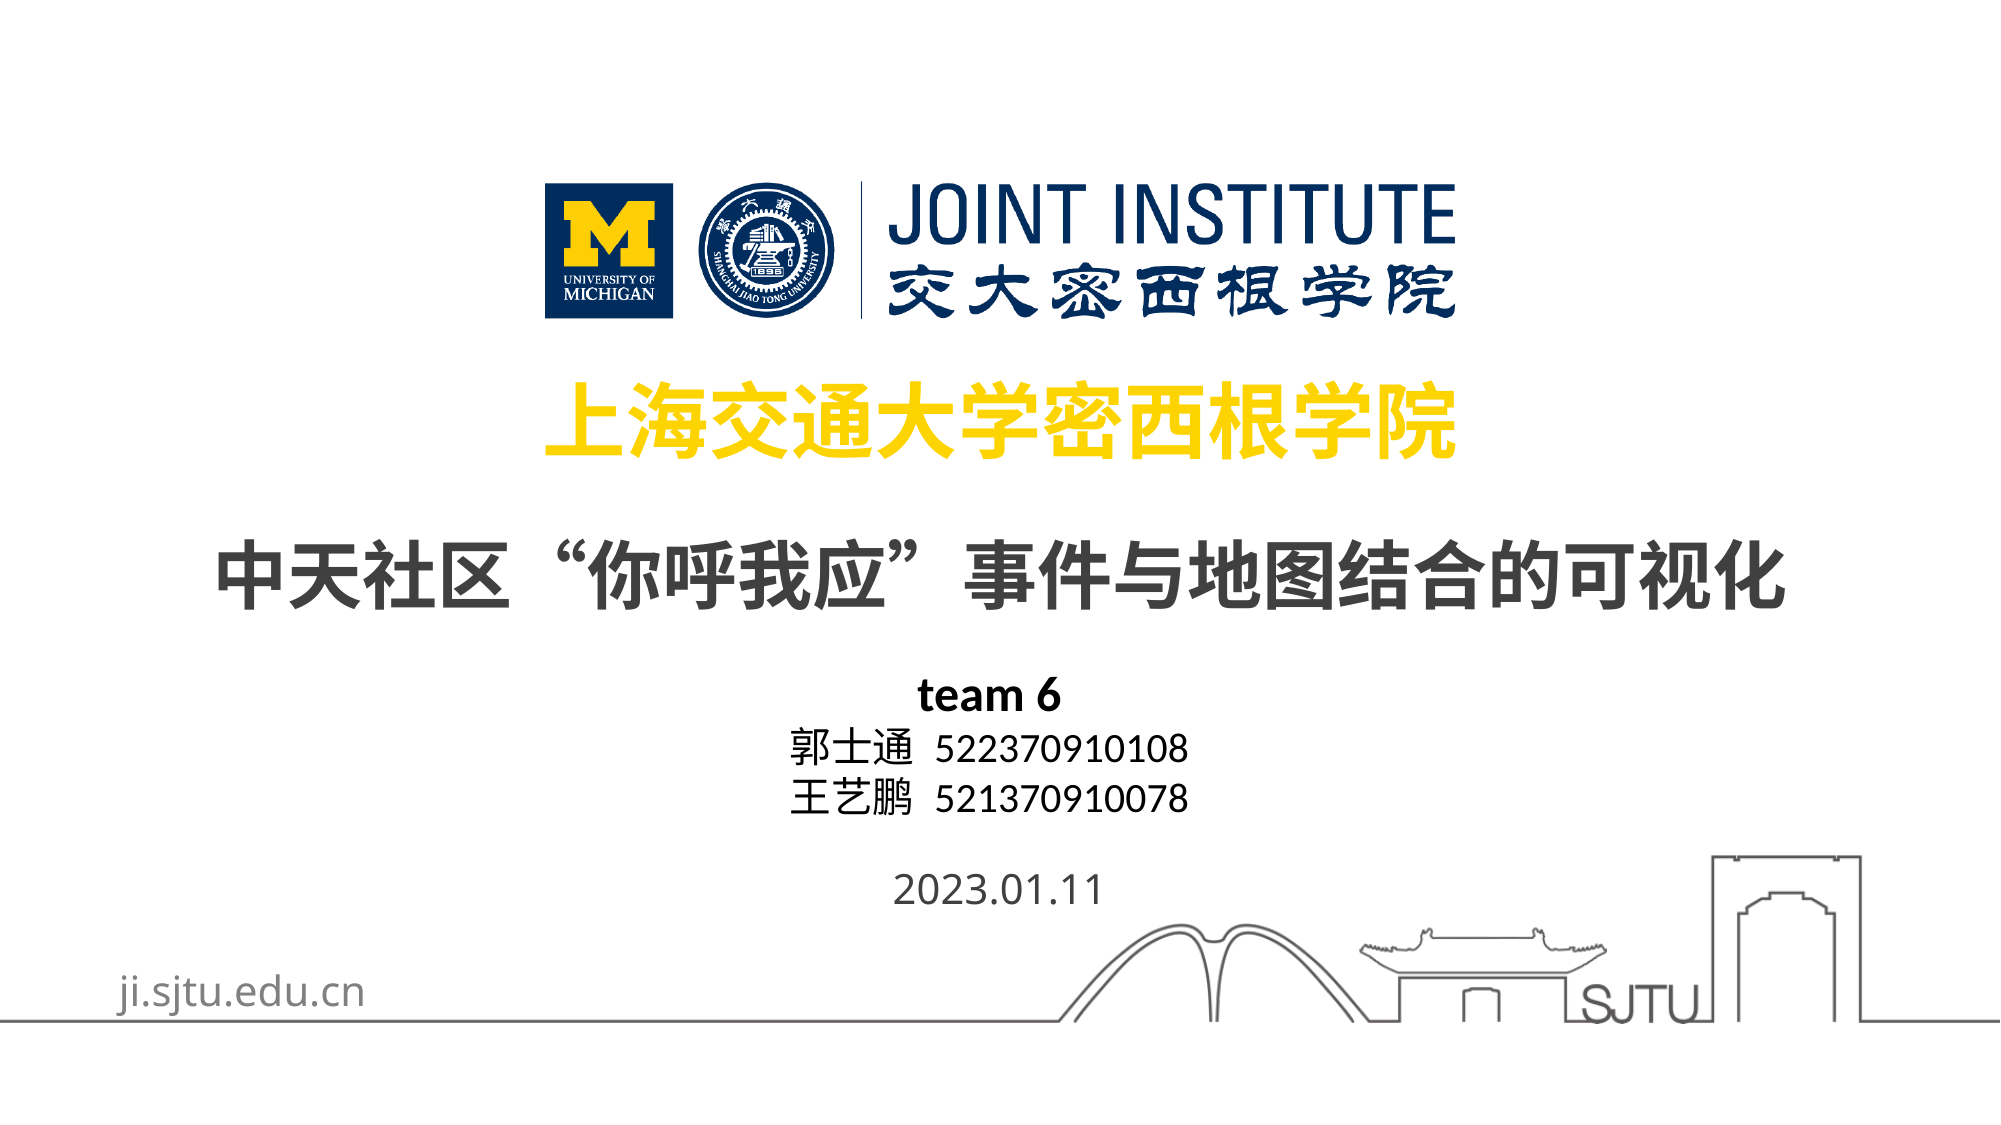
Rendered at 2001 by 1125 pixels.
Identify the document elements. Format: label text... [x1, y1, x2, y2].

picture [0, 854, 2000, 1024]
picture [544, 181, 1456, 320]
text_box 中天社区“你呼我应”事件与地图结合的可视化 [0, 494, 2000, 626]
text_box 上海交通大学密西根学院 [0, 345, 2000, 477]
text_box team 6 郭士通 522370910108 王艺鹏 521370910078 [779, 644, 1199, 839]
